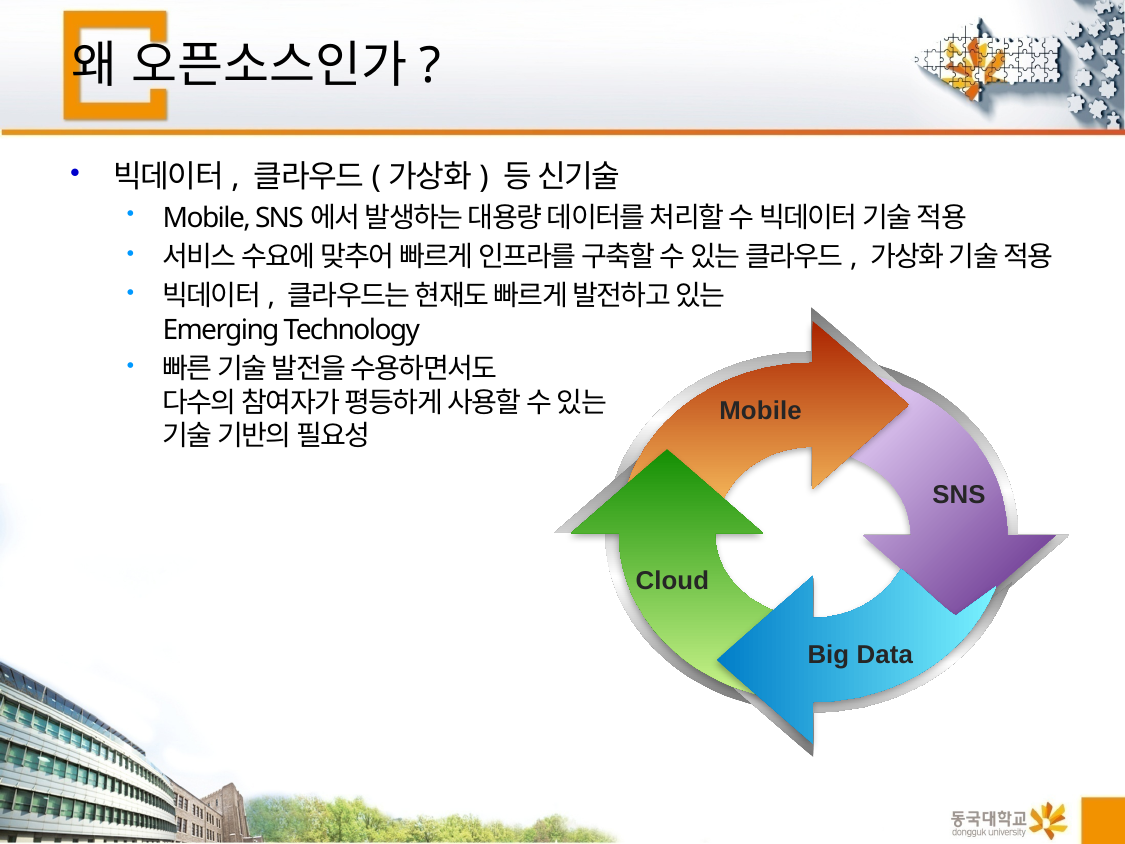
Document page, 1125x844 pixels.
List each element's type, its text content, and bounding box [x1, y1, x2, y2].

title 왜 오픈소스인가? [56, 26, 1077, 107]
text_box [507, 307, 1070, 757]
list 빅데이터, 클라우드(가상화) 등 신기술 Mobile, SNS에서 발생하는 대용량 데이터를 처리할 수 빅데이터 기술 적용 서비스 수요에 맞추어 빠르게 인프라를 구축할 수 있는 클라우드, 가상화 기술 적용 빅데이터, 클라우드는 현재도 빠르게 발전하고 있는 Emerging Technology 빠른 기술 발전을 수용하면서도 다수의 참여자가 평등하게 사용할 수 있는 기술 기반의 필요성 [56, 148, 1077, 759]
picture [0, 0, 1125, 844]
